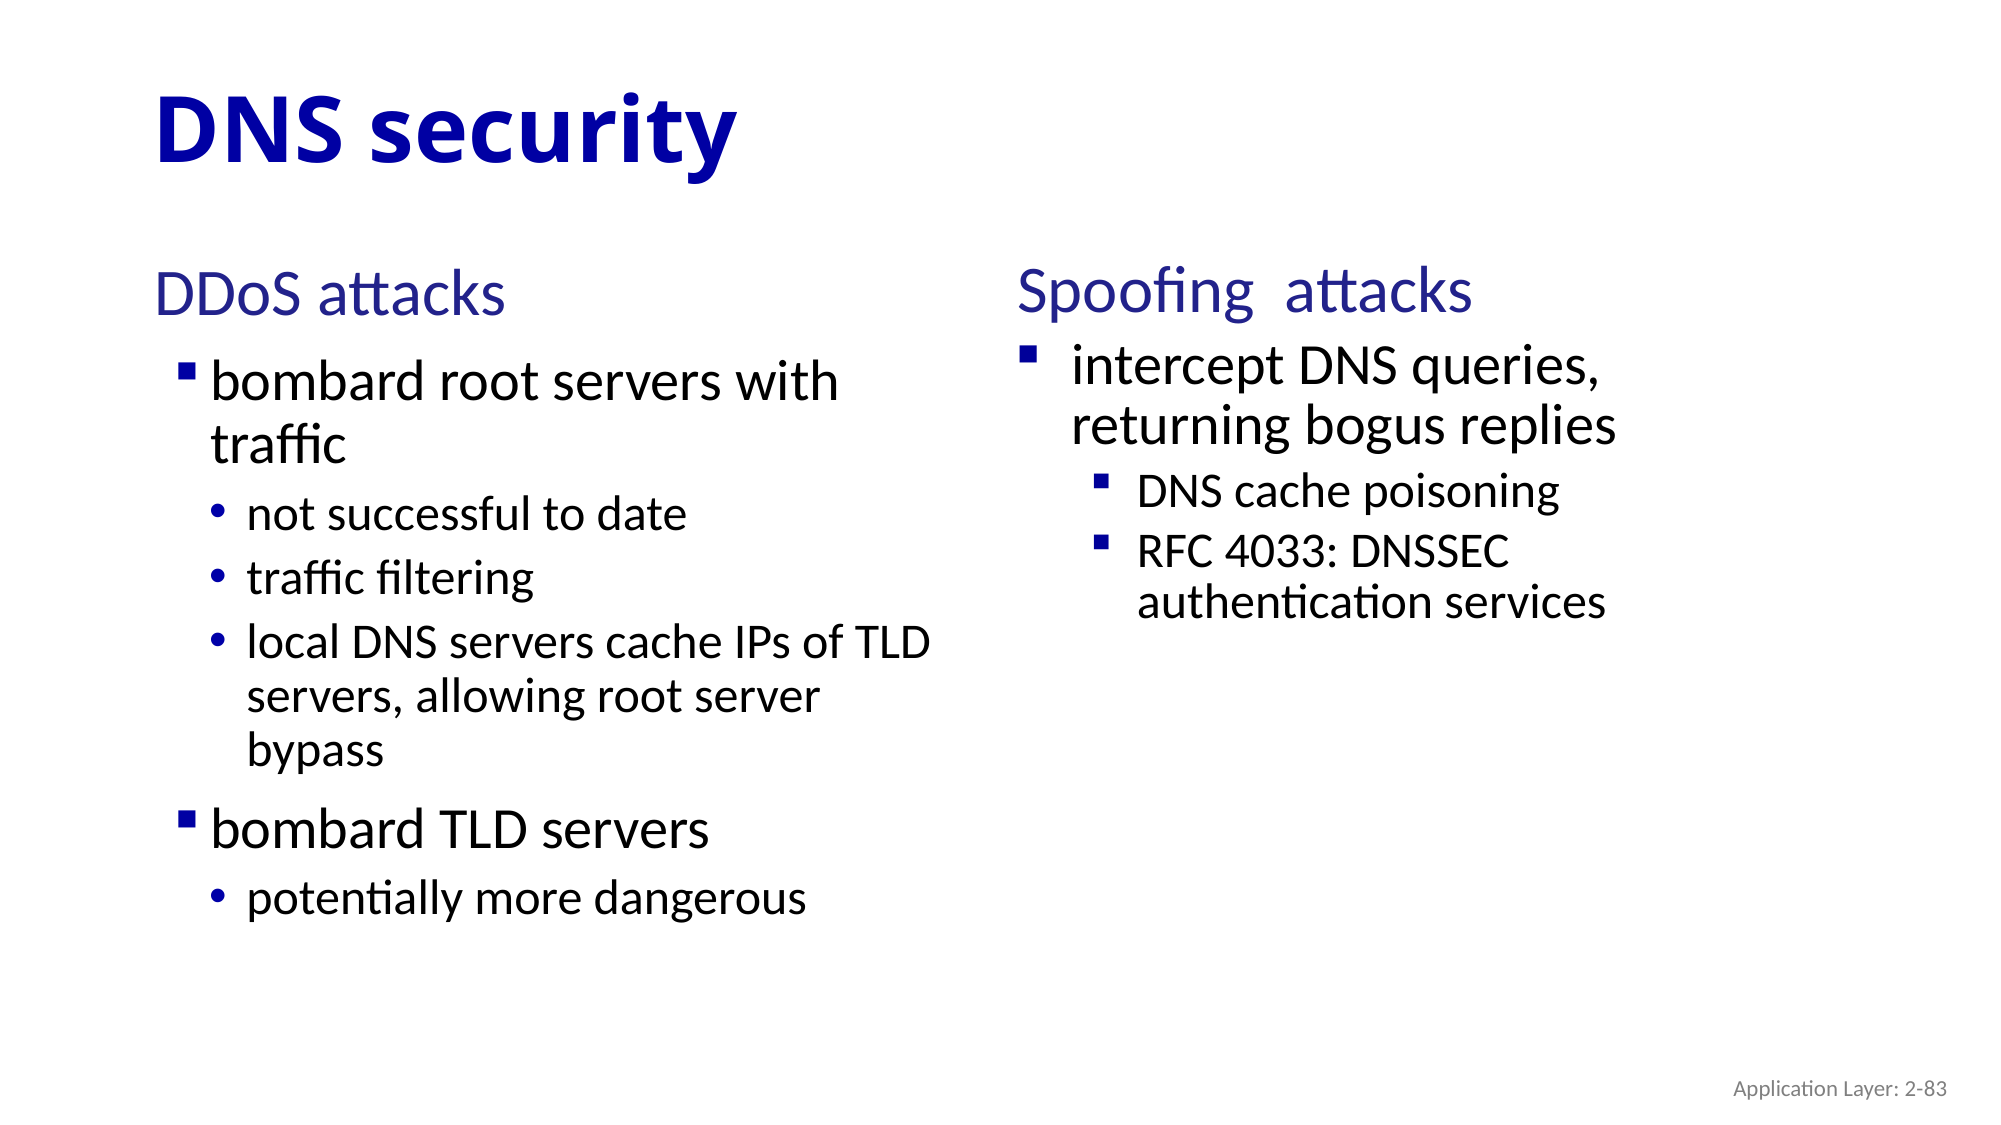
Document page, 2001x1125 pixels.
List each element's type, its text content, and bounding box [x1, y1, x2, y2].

text_box DDoS attacks bombard root servers with traffic not successful to date traffic filtering local DNS servers cache IPs of TLD servers, allowing root server bypass bombard TLD servers potentially more dangerous [137, 250, 962, 1013]
text_box Spoofing attacks intercept DNS queries, returning bogus replies DNS cache poisoning RFC 4033: DNSSEC authentication services [999, 250, 1781, 1013]
title DNS security [137, 59, 1863, 207]
slide_number Application Layer: 2-83 [1512, 1056, 1963, 1117]
